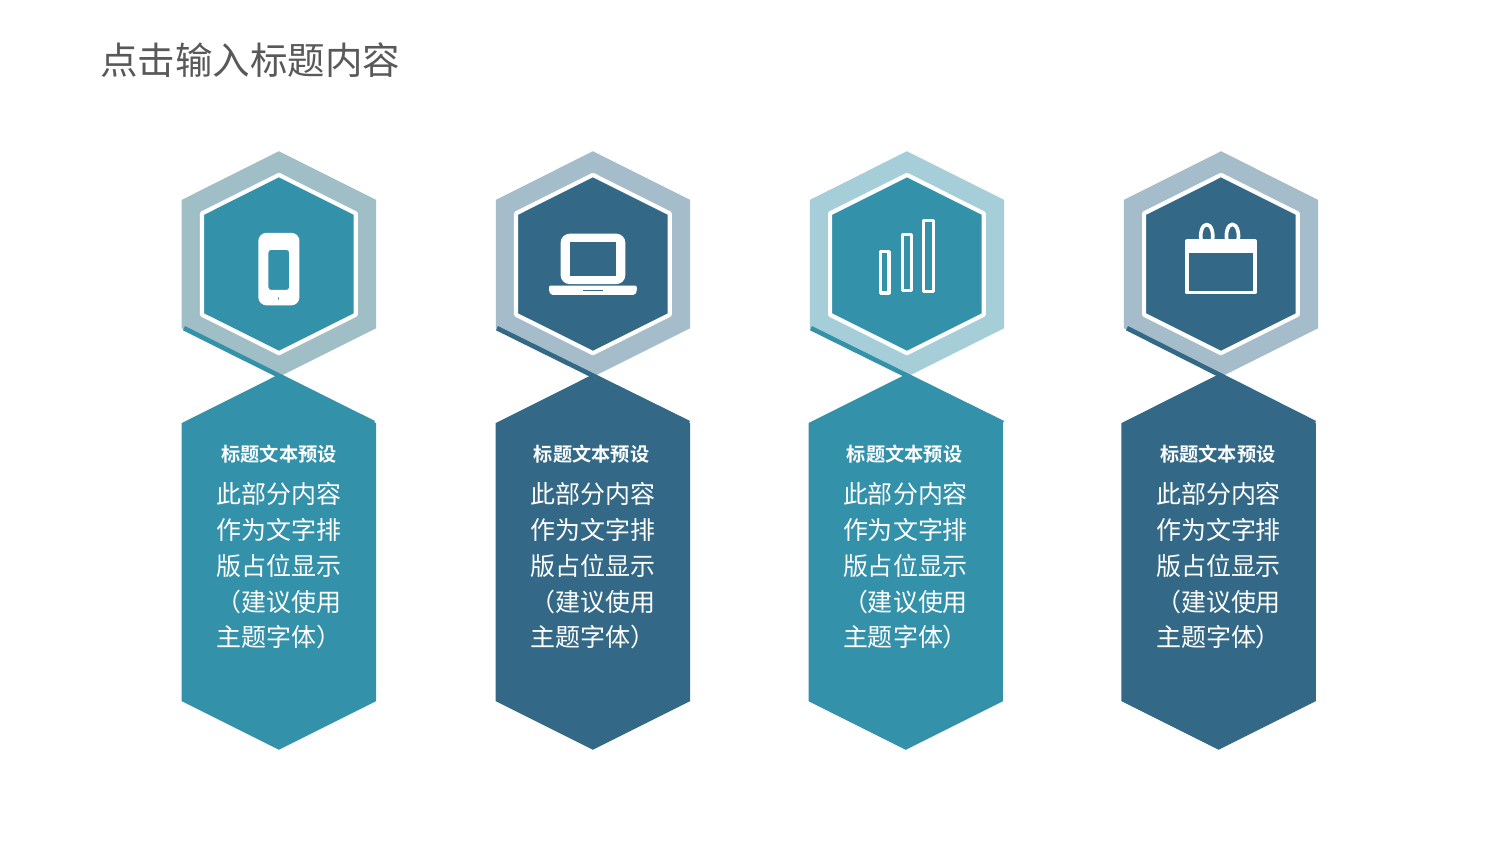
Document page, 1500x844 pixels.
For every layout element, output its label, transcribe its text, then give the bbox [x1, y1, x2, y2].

text_box 点击输入标题内容 [100, 28, 450, 91]
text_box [181, 150, 1319, 750]
